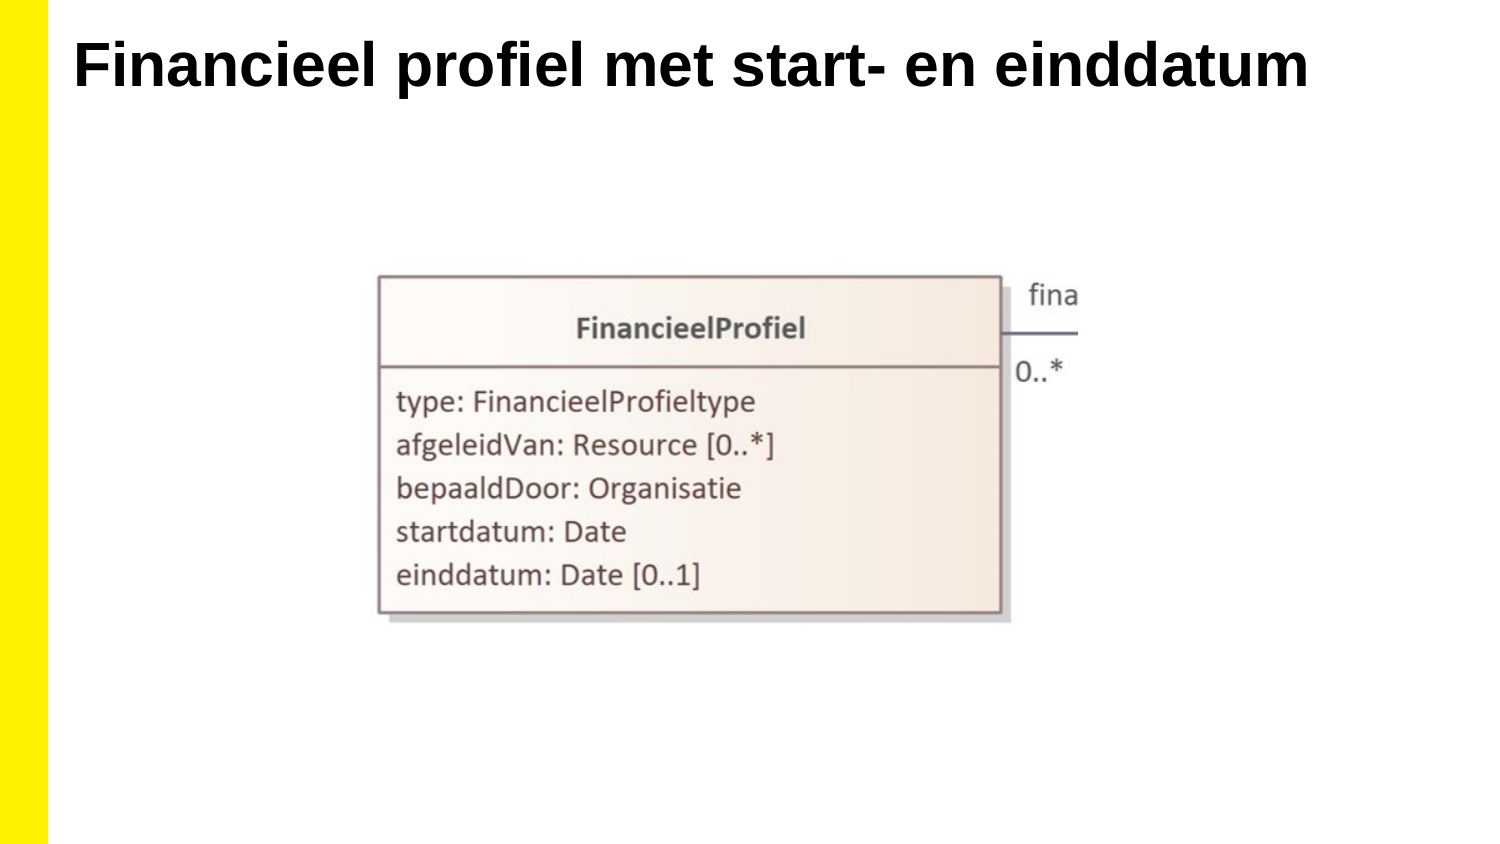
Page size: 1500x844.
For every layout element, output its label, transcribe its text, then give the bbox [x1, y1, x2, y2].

picture [349, 184, 1078, 679]
text_box Financieel profiel met start- en einddatum [61, 18, 1366, 140]
